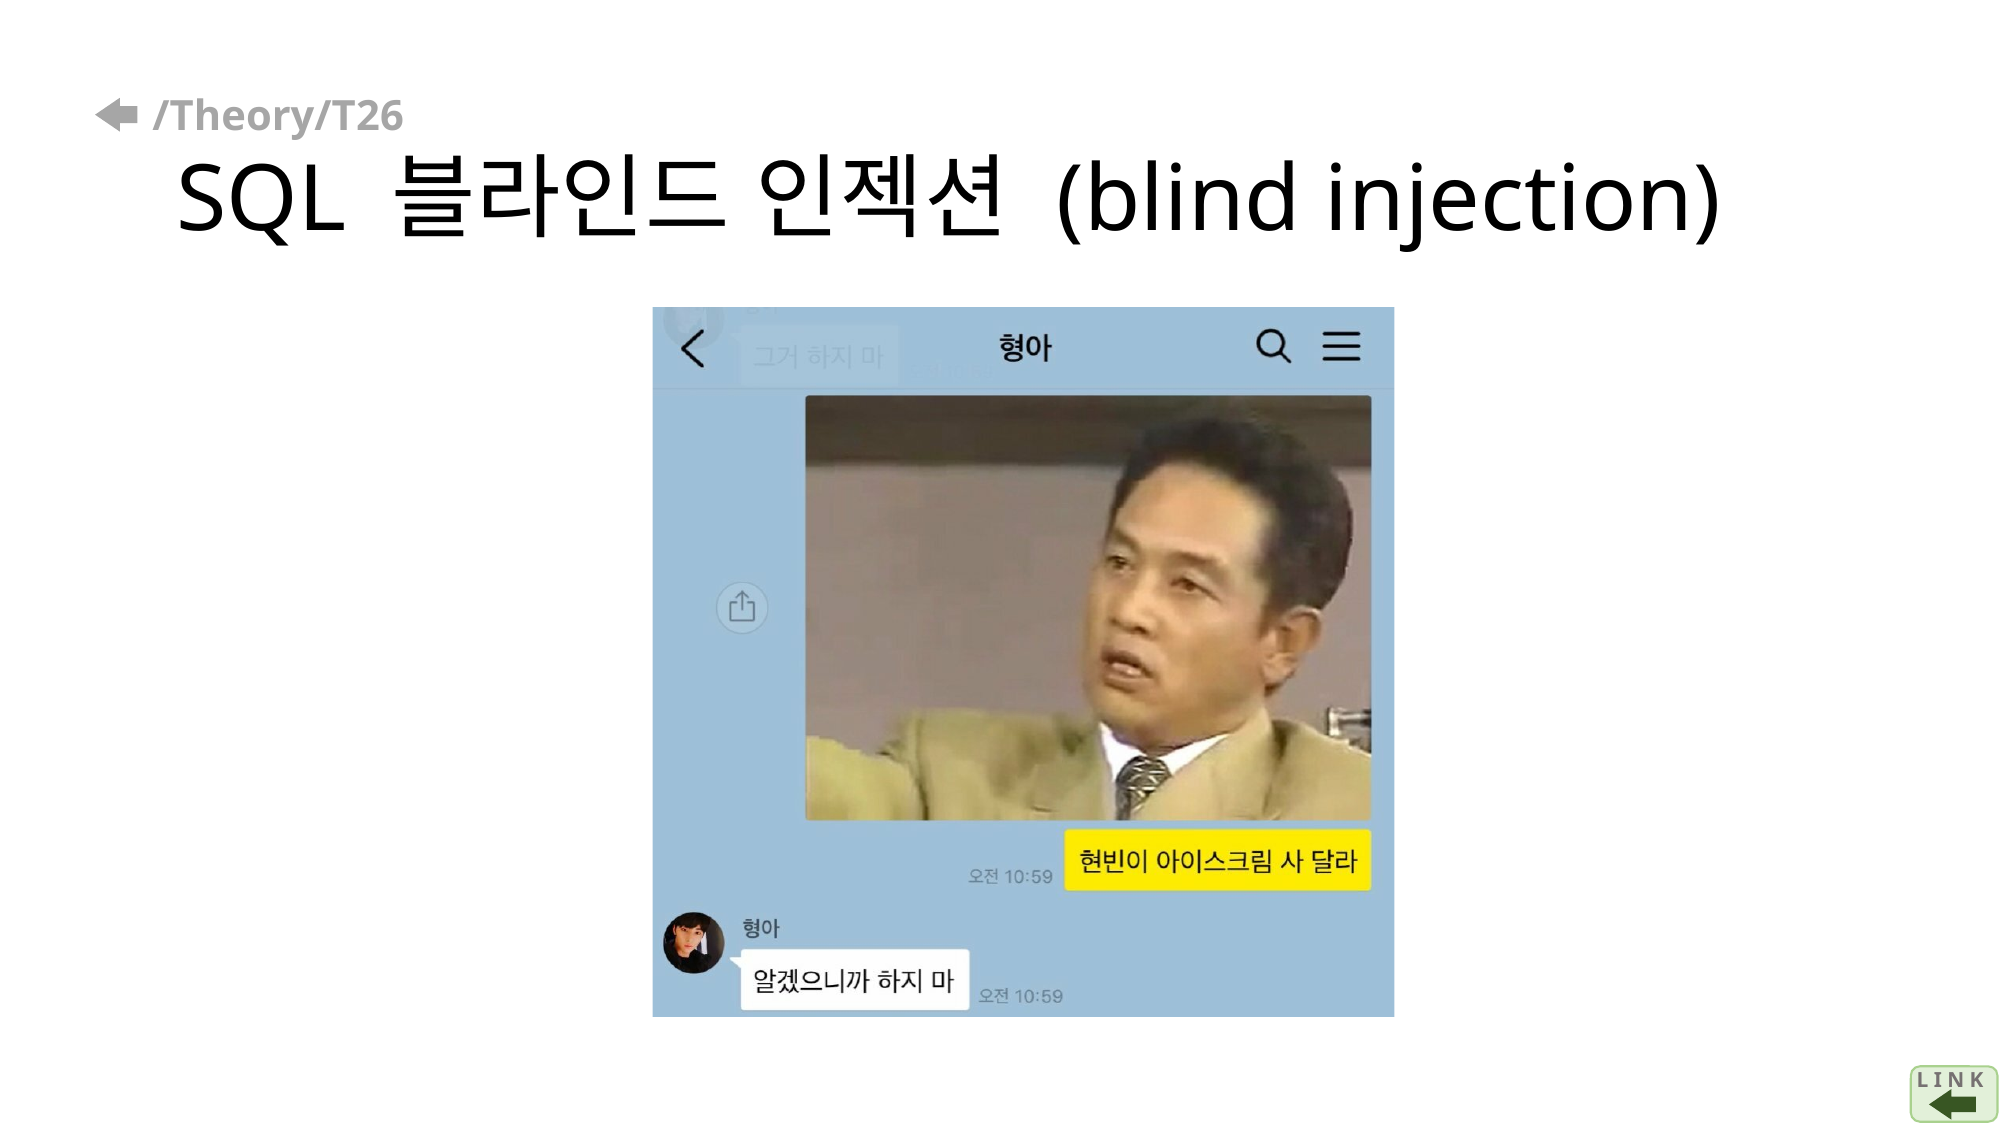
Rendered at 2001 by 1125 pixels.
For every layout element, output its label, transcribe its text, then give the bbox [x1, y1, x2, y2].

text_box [1901, 1059, 2000, 1125]
title /Theory/T26 SQL 블라인드 인젝션 (blind injection) [137, 59, 1863, 278]
text_box [93, 95, 139, 134]
picture [652, 307, 1395, 1018]
